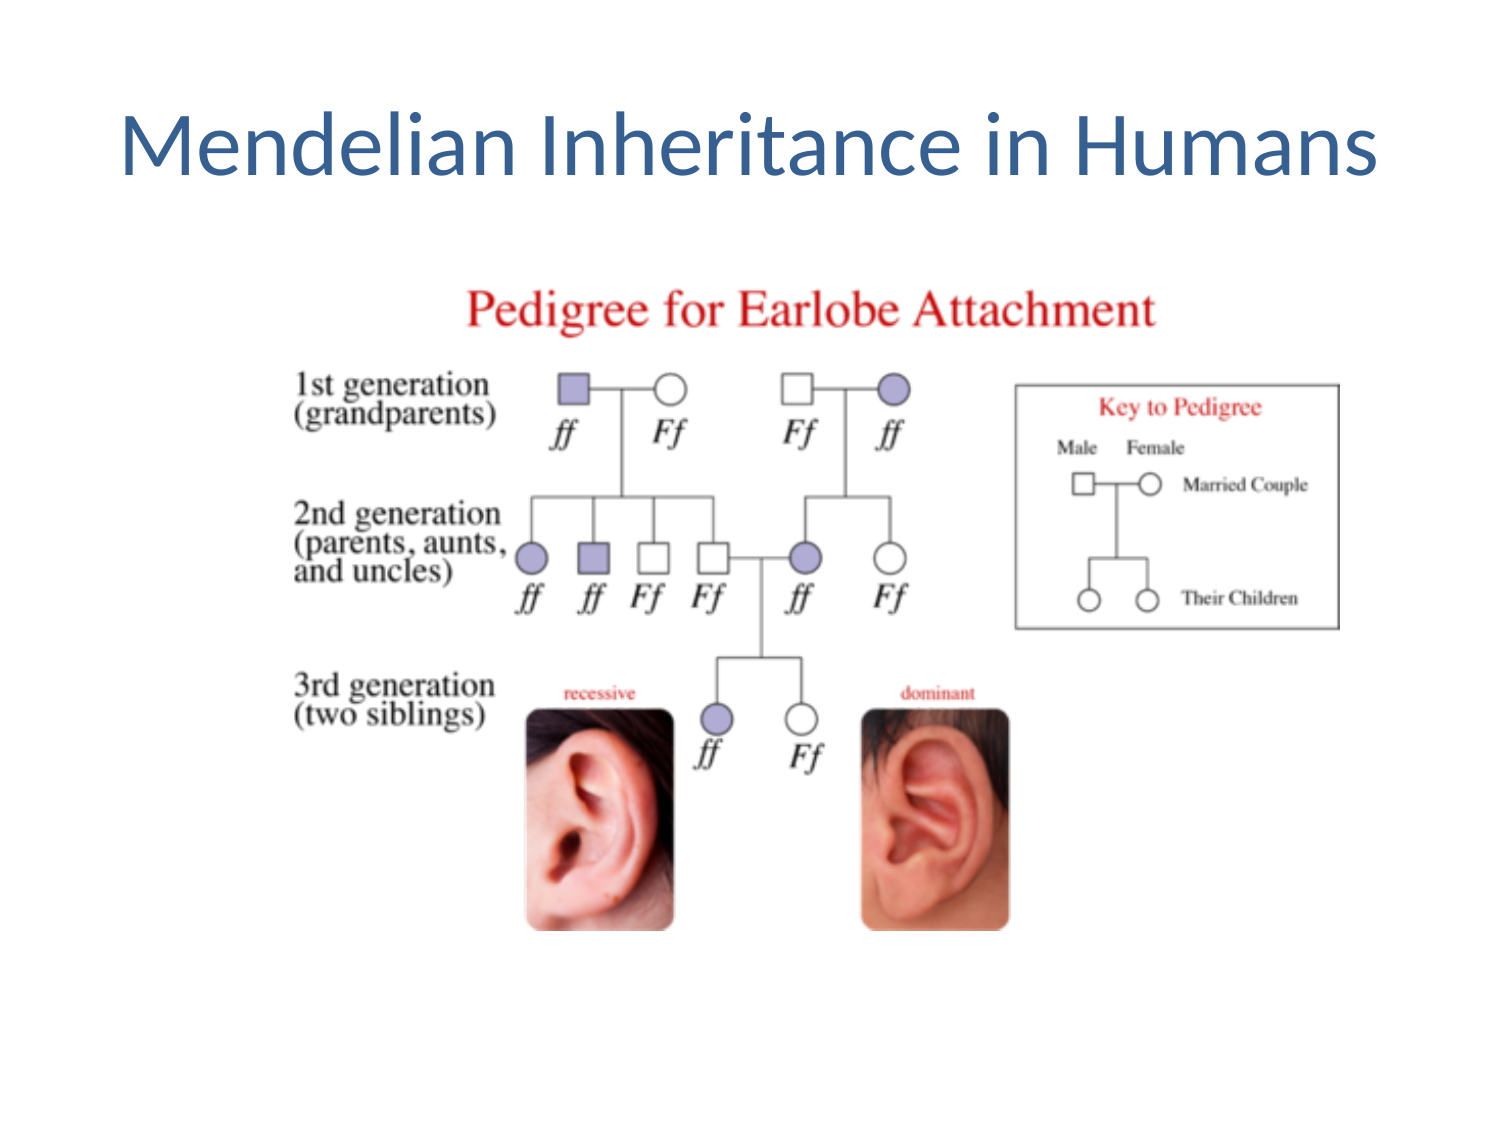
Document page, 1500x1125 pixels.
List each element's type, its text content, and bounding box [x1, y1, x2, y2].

title Mendelian Inheritance in Humans [75, 45, 1425, 233]
picture [294, 283, 1340, 931]
